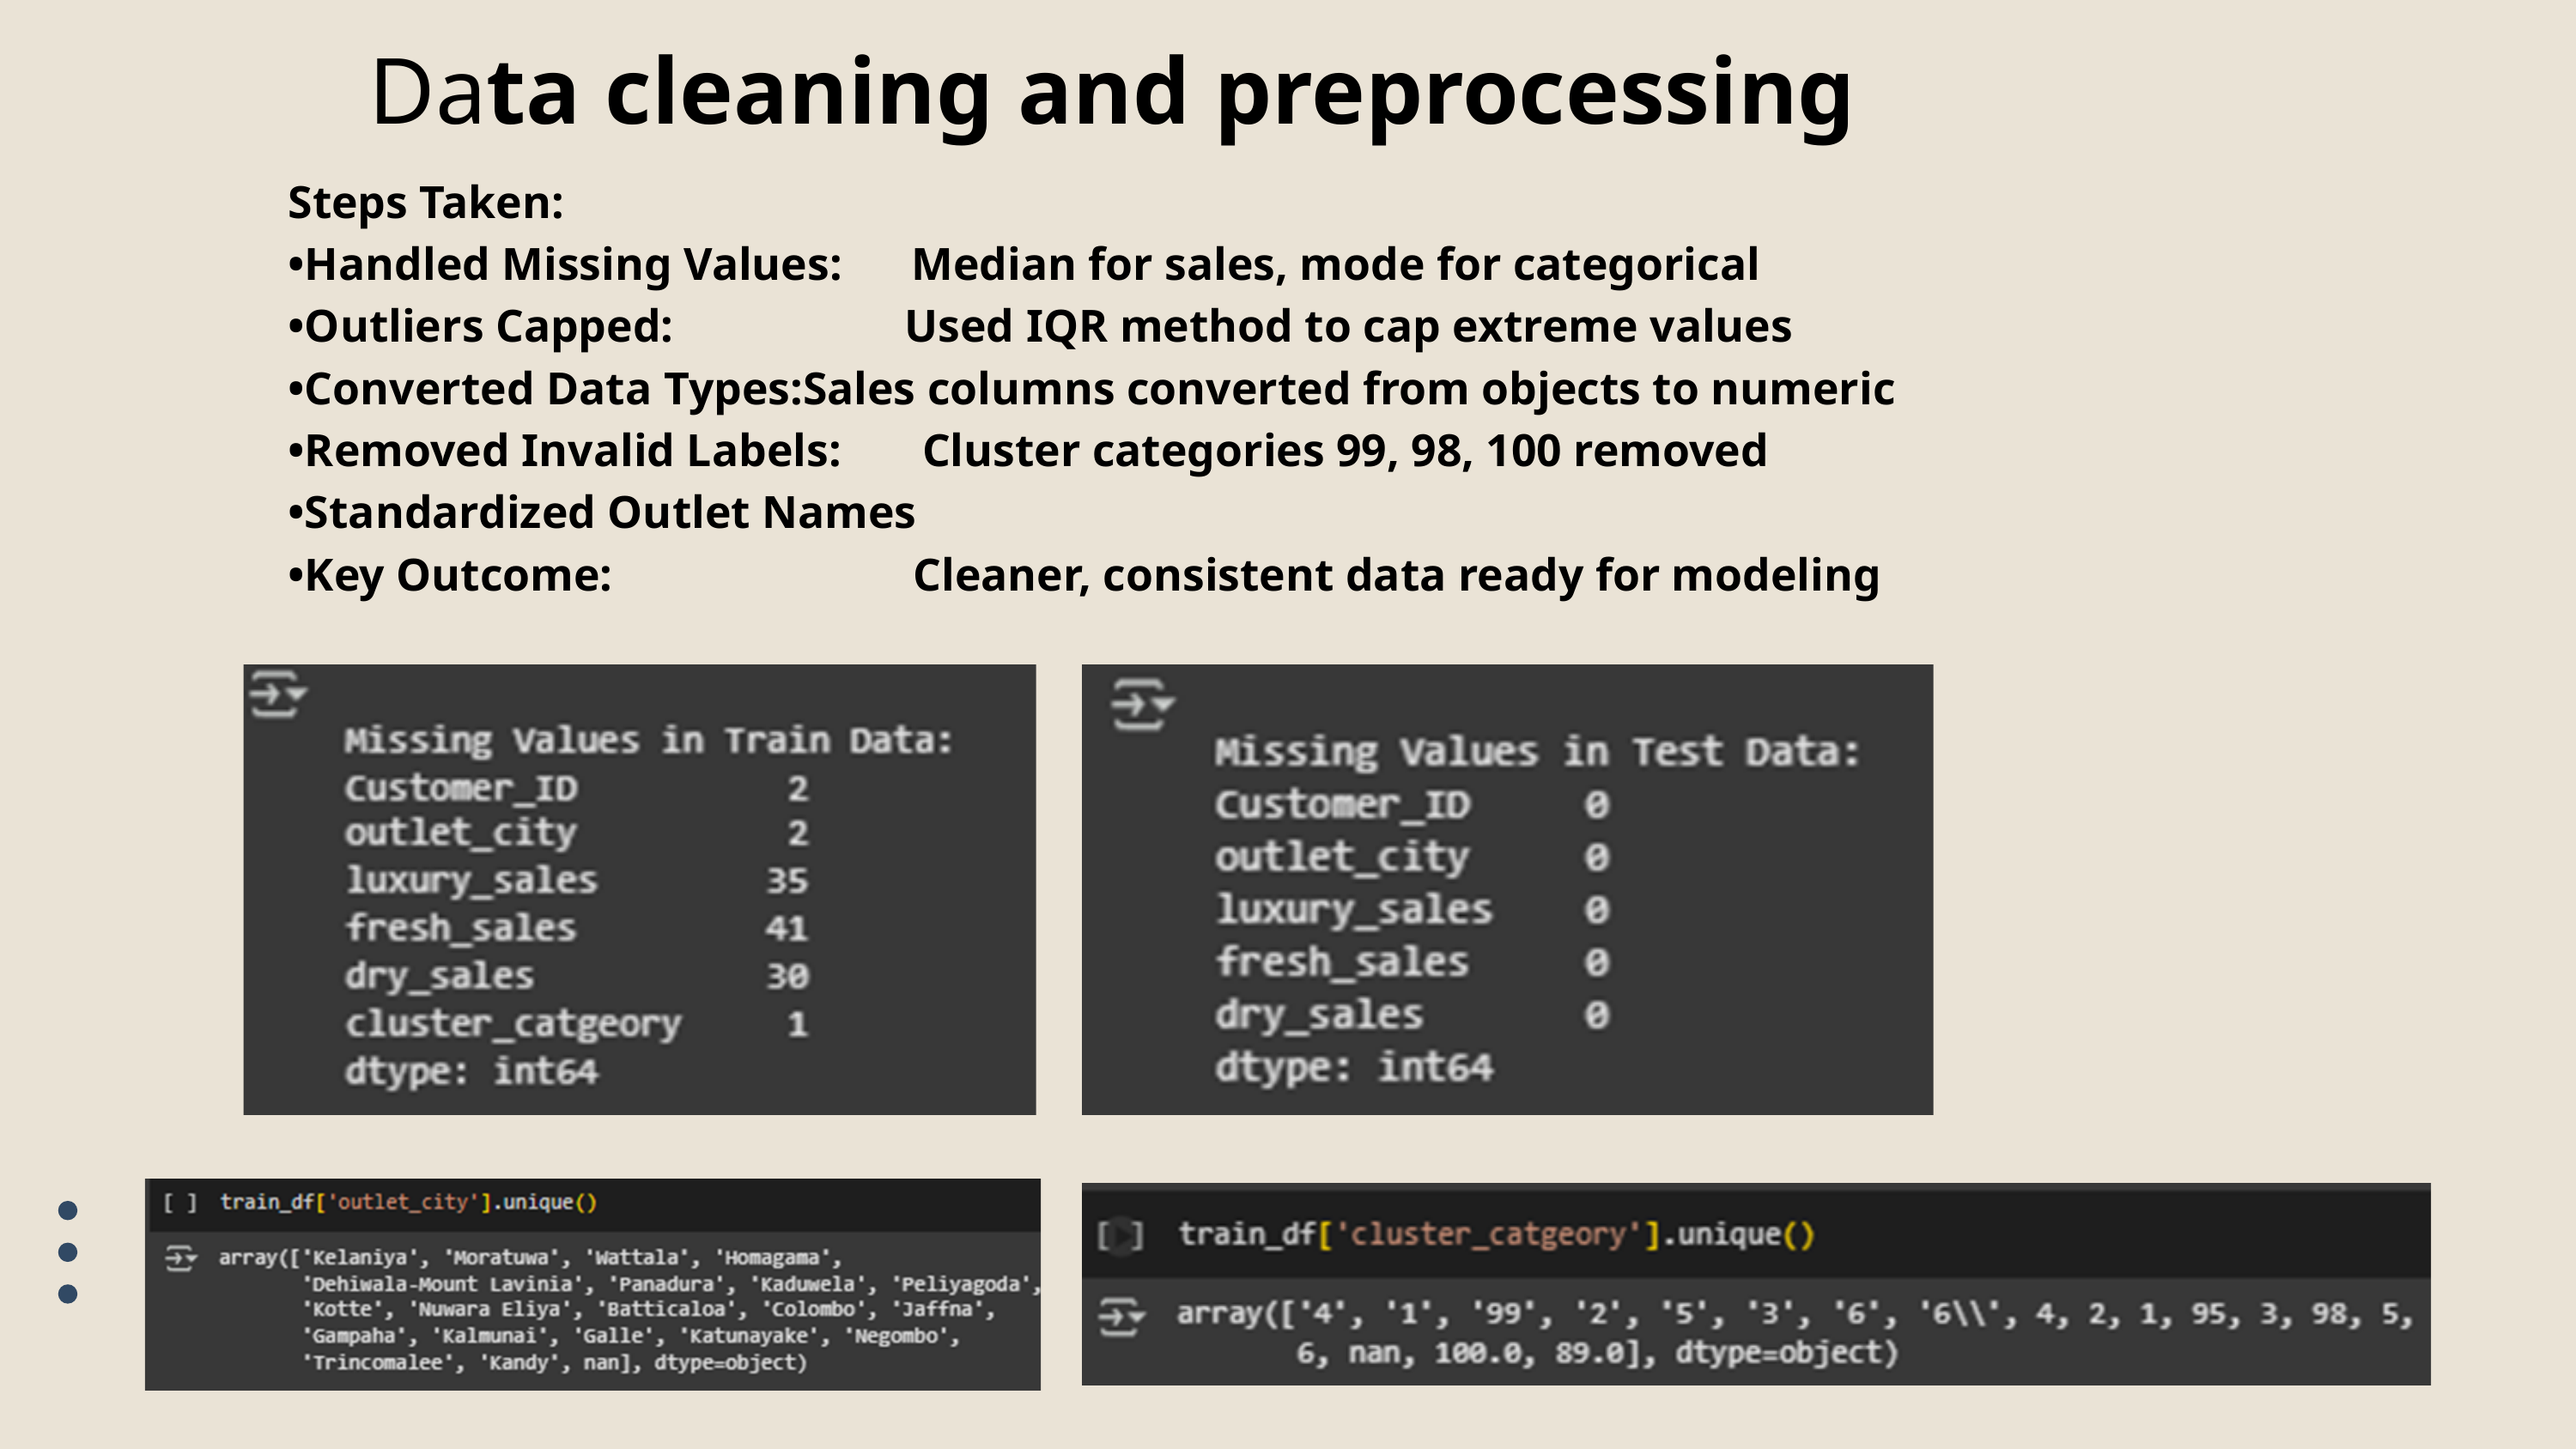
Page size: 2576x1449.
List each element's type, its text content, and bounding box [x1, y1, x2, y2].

text_box [1082, 1183, 2432, 1385]
text_box [144, 1179, 1042, 1391]
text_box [58, 1283, 78, 1304]
text_box [1082, 664, 1934, 1115]
text_box Data cleaning and preprocessing [368, 44, 2208, 143]
text_box Steps Taken: •Handled Missing Values: Median for sales, mode for categorical •Outliers Capped: Used IQR method to cap extreme values •Converted Data Types:Sales columns converted from objects to numeric •Removed Invalid Labels: Cluster categories 99, 98, 100 removed •Standardized Outlet Names •Key Outcome: Cleaner, consistent data ready for modeling [288, 165, 2508, 645]
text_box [58, 1242, 78, 1263]
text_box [58, 1200, 78, 1221]
text_box [243, 664, 1036, 1115]
